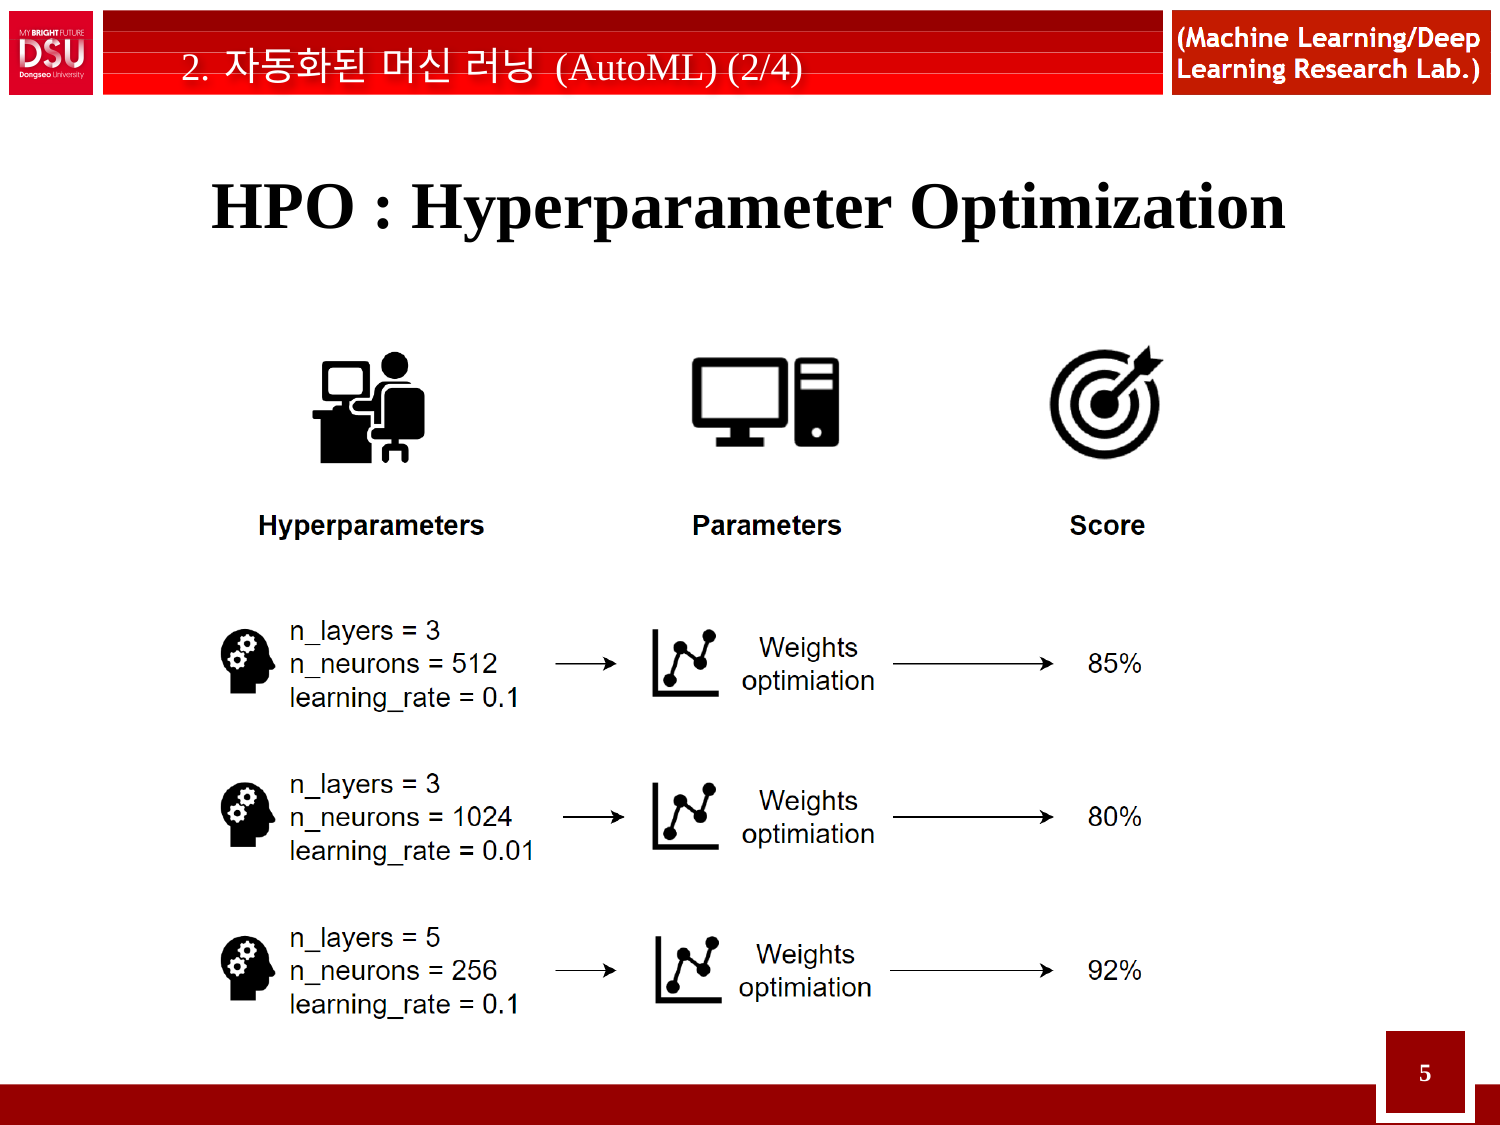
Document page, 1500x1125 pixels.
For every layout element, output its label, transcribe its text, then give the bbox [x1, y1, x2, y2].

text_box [0, 2, 1500, 96]
text_box HPO : Hyperparameter Optimization [76, 154, 1424, 250]
text_box [1379, 1025, 1472, 1120]
text_box 5 [1393, 1049, 1458, 1094]
text_box [0, 1082, 1500, 1125]
picture [194, 335, 1259, 1033]
